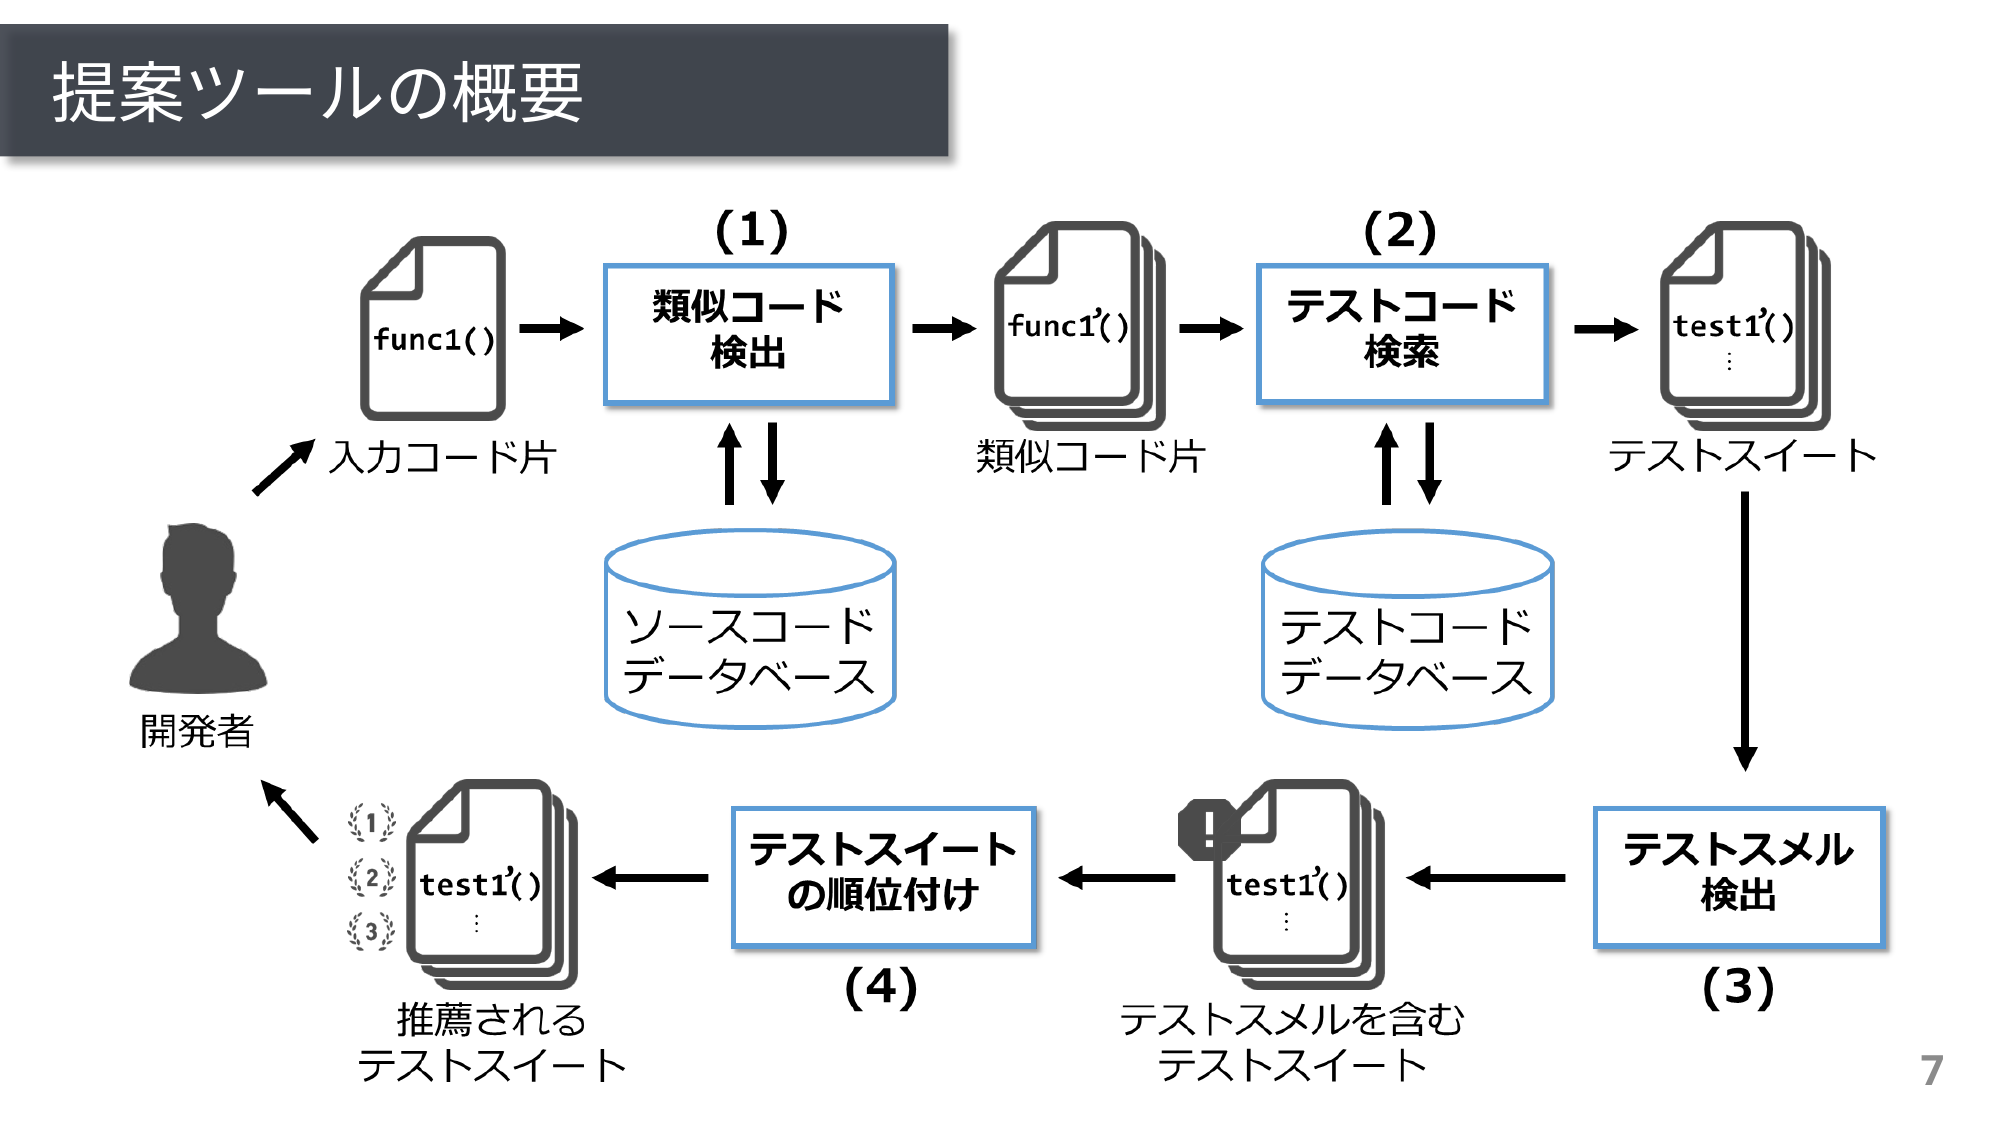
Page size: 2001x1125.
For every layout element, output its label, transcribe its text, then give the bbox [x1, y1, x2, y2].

picture [76, 192, 1900, 1115]
title 提案ツールの概要 [36, 36, 957, 156]
